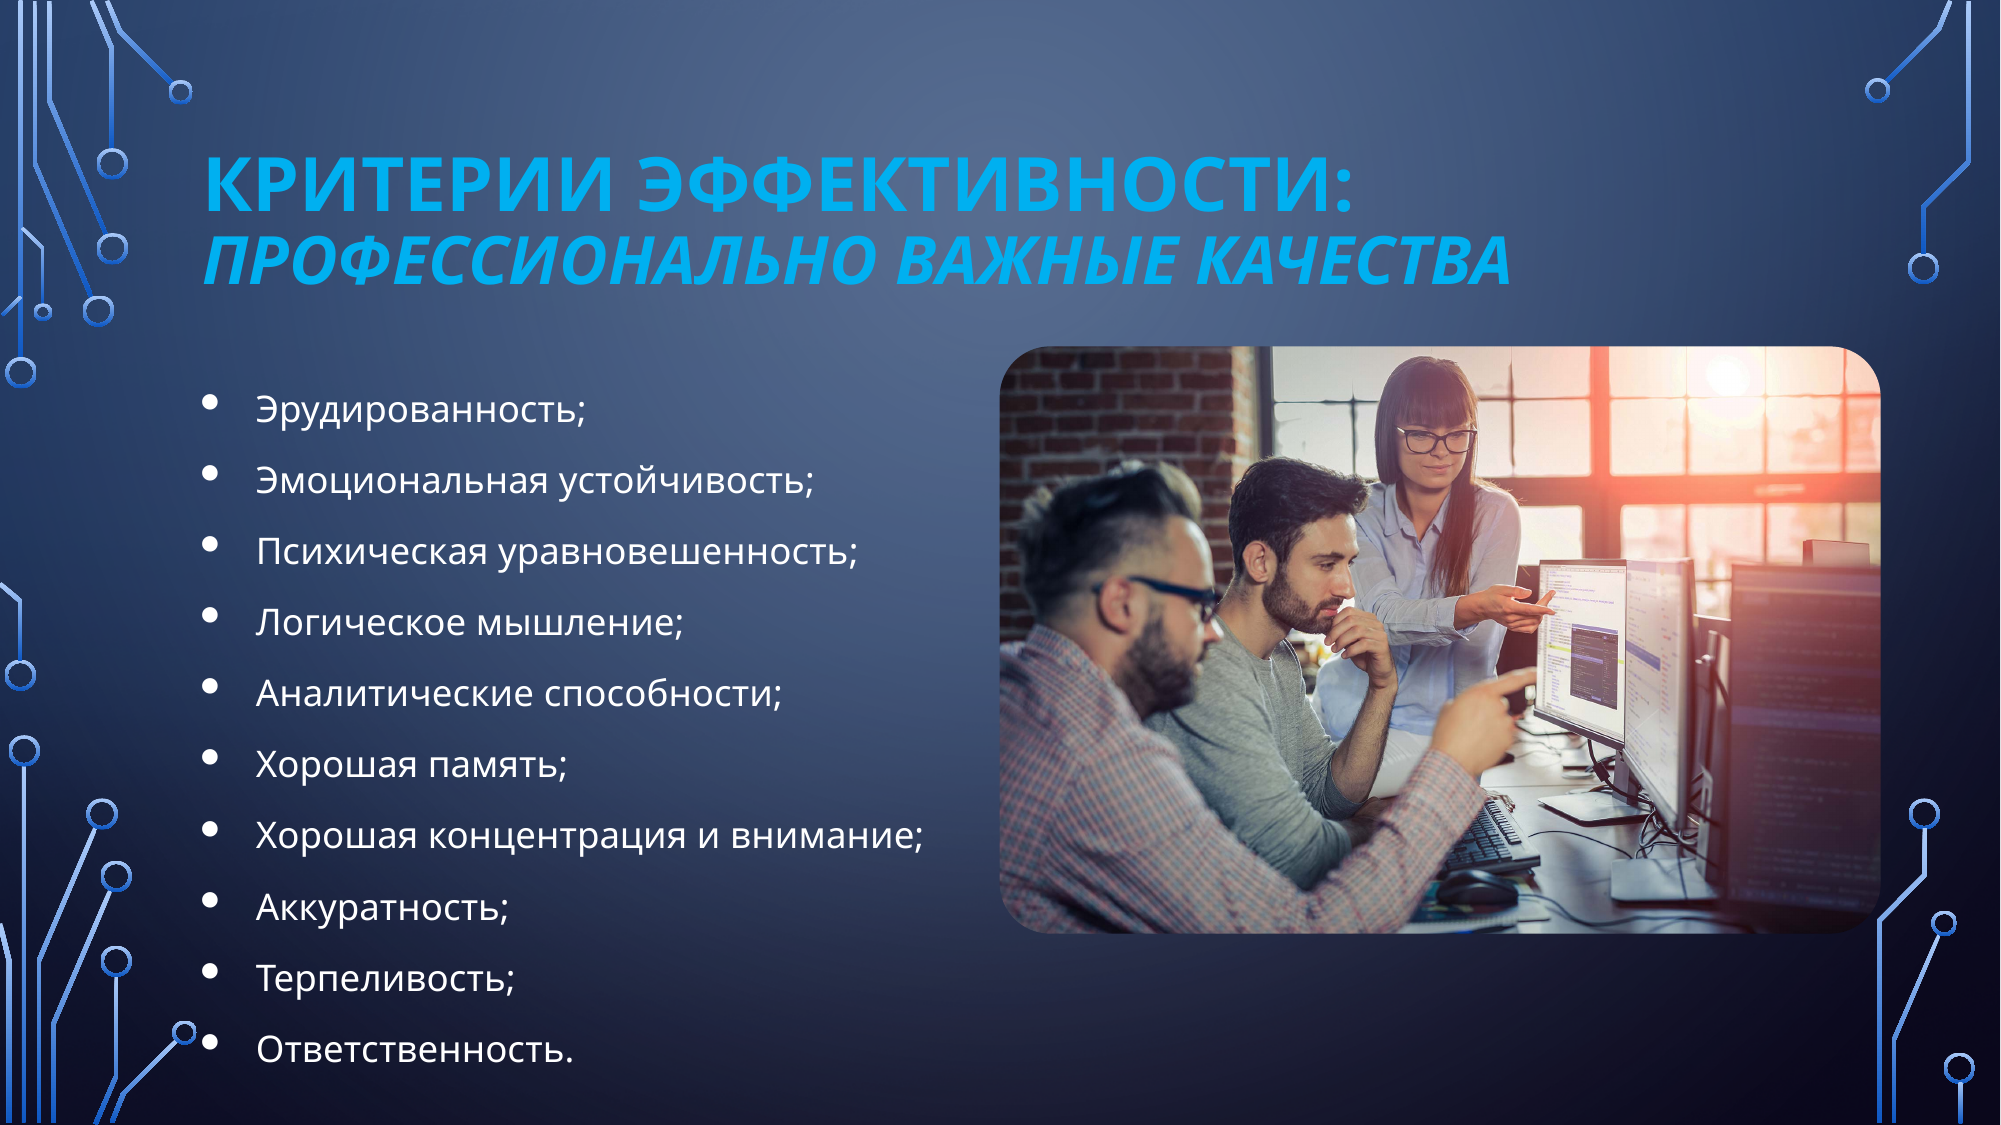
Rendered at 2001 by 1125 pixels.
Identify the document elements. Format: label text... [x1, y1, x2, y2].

title КРИТЕРИИ ЭФФЕКТИВНОСТИ: ПРОФЕССИОНАЛЬНО ВАЖНЫЕ КАЧЕСТВА [187, 101, 1813, 344]
picture [999, 346, 1881, 934]
list Эрудированность; Эмоциональная устойчивость; Психическая уравновешенность; Логическое мышление; Аналитические способности; Хорошая память; Хорошая концентрация и внимание; Аккуратность; Терпеливость; Ответственность. [187, 369, 967, 1082]
